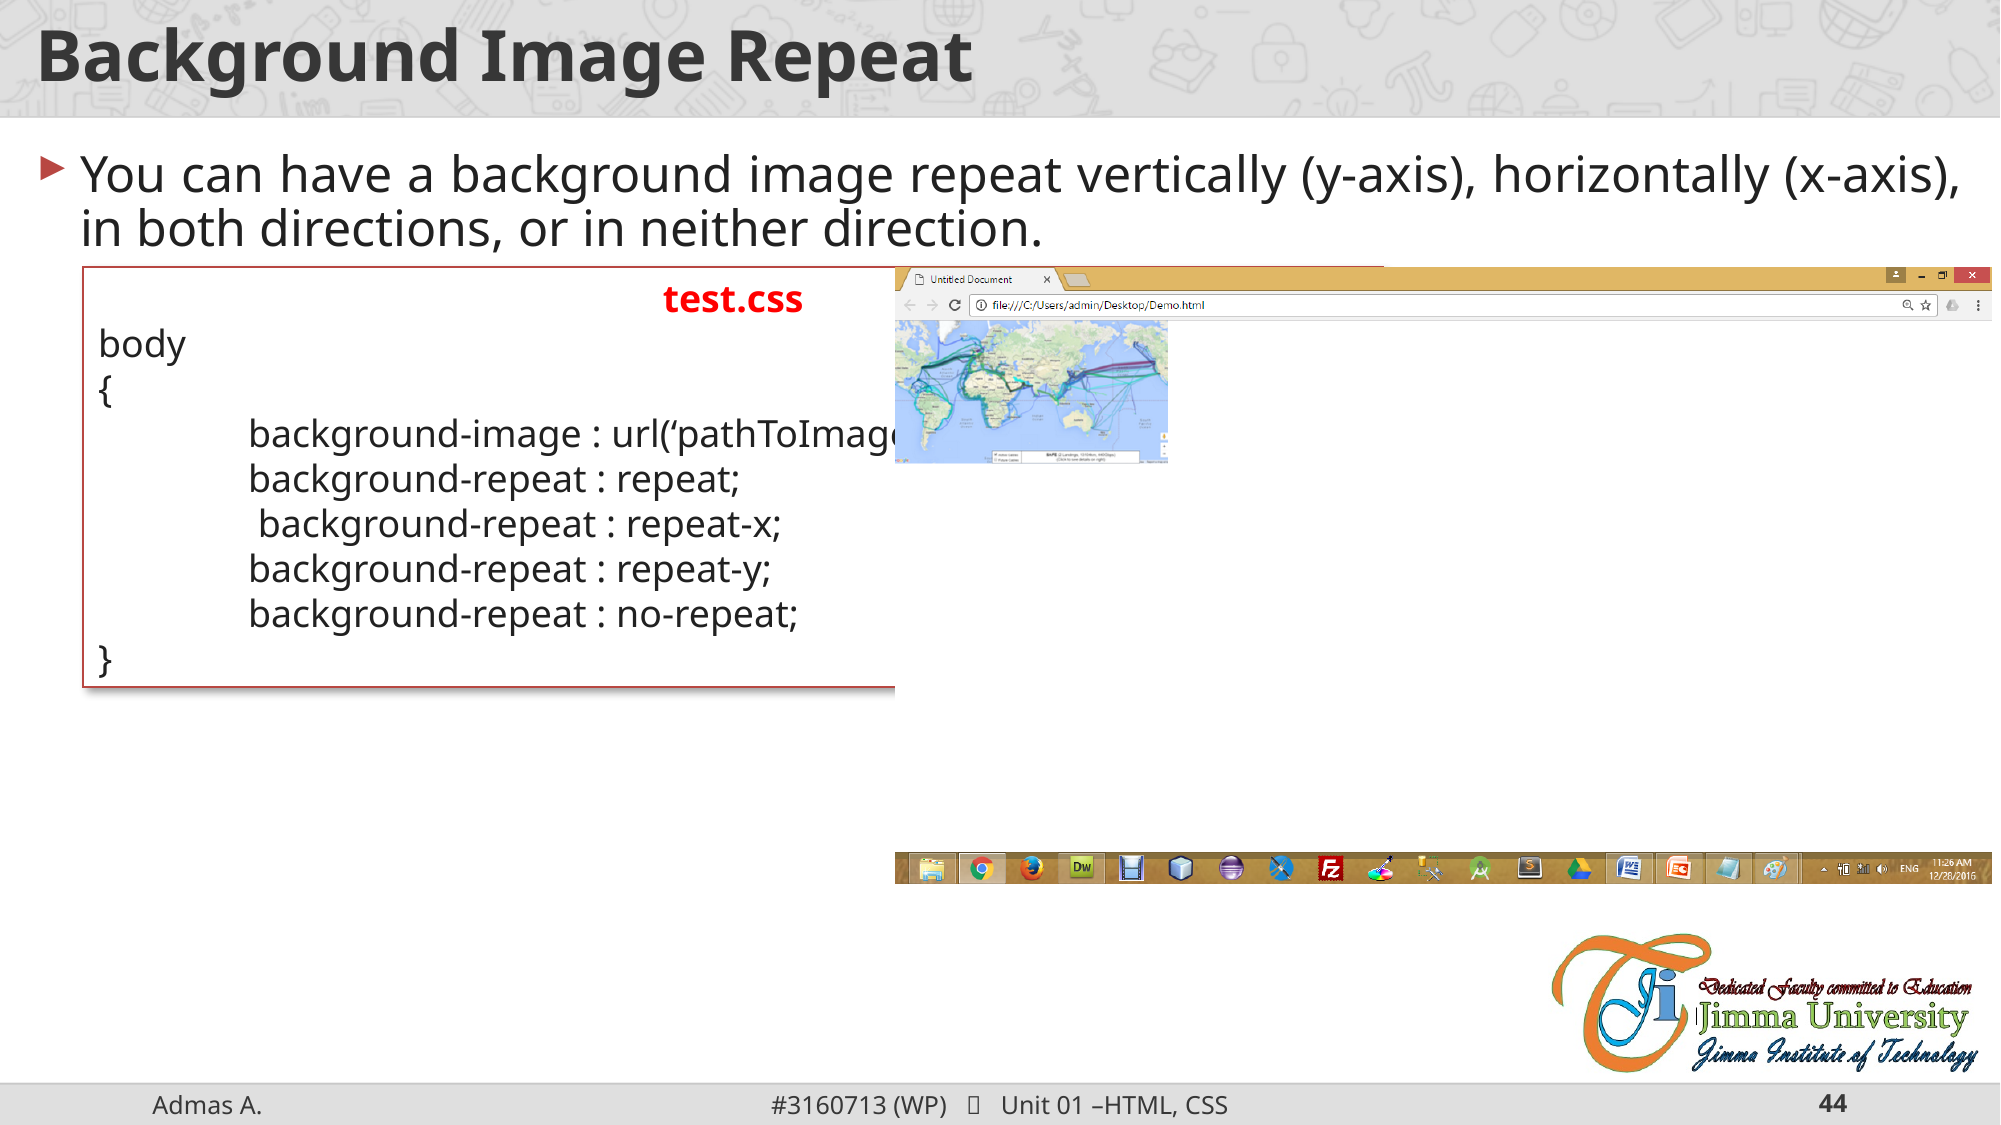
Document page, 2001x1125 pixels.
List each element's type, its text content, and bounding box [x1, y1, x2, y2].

title Background Image Repeat [0, 0, 2000, 117]
text_box test.css body { background-image : url(‘pathToImage.jpg’); background-repeat : repeat; background-repeat : repeat-x; background-repeat : repeat-y; background-repeat : no-repeat; } [82, 266, 1384, 688]
list You can have a background image repeat vertically (y-axis), horizontally (x-axis), in both directions, or in neither direction. [21, 141, 1979, 1084]
picture [895, 267, 1992, 884]
